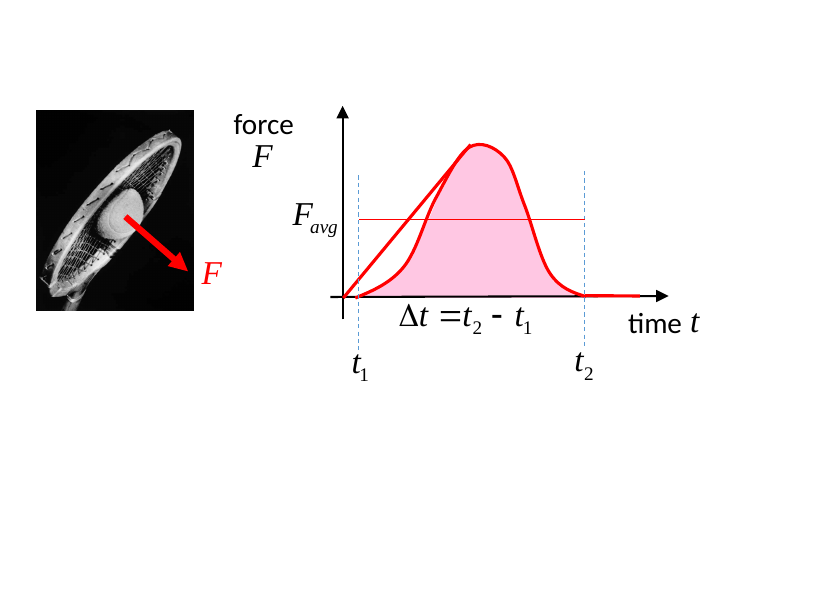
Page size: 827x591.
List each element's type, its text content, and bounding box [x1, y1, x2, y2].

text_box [196, 249, 229, 289]
text_box force [218, 98, 309, 148]
picture [36, 110, 194, 311]
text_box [287, 194, 345, 245]
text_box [247, 140, 279, 173]
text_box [687, 309, 705, 339]
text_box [125, 216, 188, 272]
text_box [425, 143, 531, 219]
text_box [359, 220, 584, 295]
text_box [394, 294, 535, 341]
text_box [571, 340, 599, 386]
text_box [349, 342, 372, 388]
text_box time [613, 297, 698, 347]
